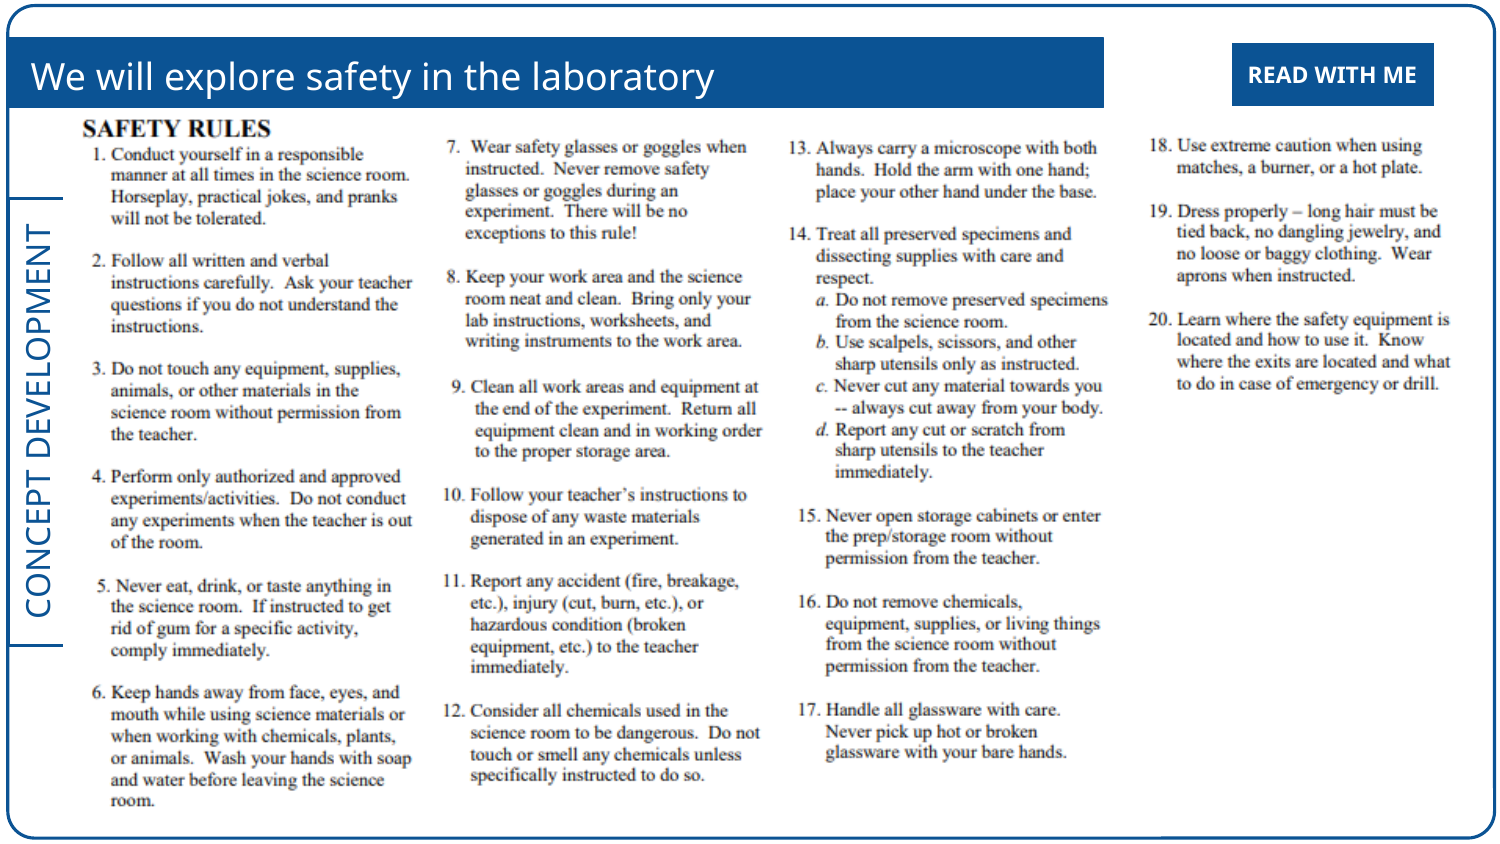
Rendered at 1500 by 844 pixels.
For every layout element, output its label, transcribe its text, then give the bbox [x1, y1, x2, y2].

picture [1128, 127, 1475, 404]
subtitle We will explore safety in the laboratory [15, 43, 1097, 101]
table_header READ WITH ME [1233, 44, 1433, 104]
picture [430, 126, 1127, 799]
picture [63, 108, 429, 819]
